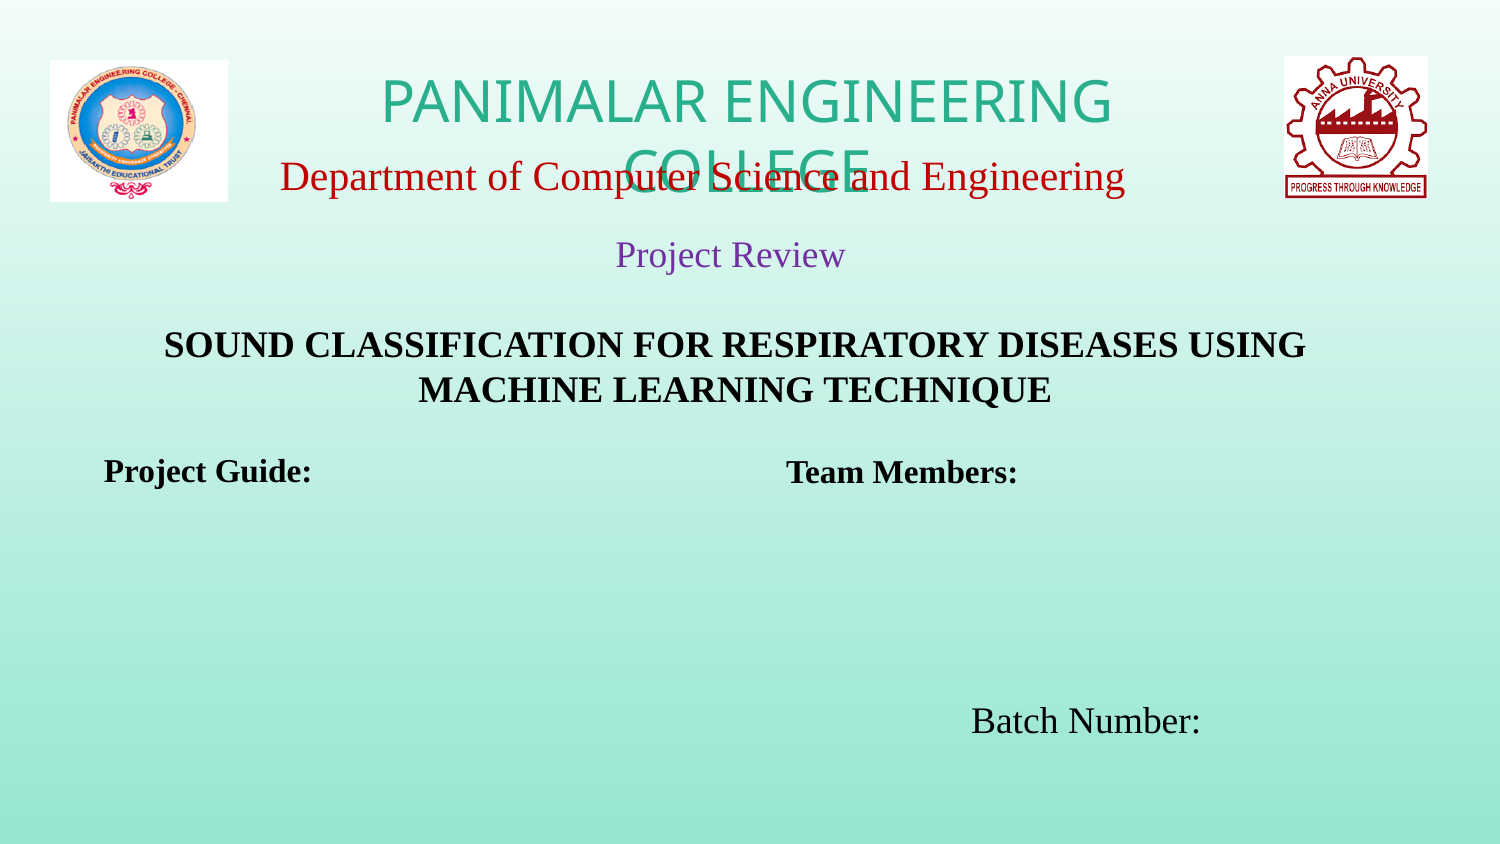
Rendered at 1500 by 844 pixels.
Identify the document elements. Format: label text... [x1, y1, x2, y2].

text_box Project Guide: [88, 442, 773, 537]
picture [50, 60, 228, 202]
text_box Batch Number: [956, 688, 1316, 749]
picture [1284, 56, 1428, 199]
text_box Department of Computer Science and Engineering [264, 141, 1263, 177]
text_box Project Review SOUND CLASSIFICATION FOR RESPIRATORY DISEASES USING MACHINE LEARNING TECHNIQUE [114, 177, 1357, 442]
text_box PANIMALAR ENGINEERING COLLEGE [249, 56, 1244, 122]
text_box Team Members: [771, 442, 1500, 786]
